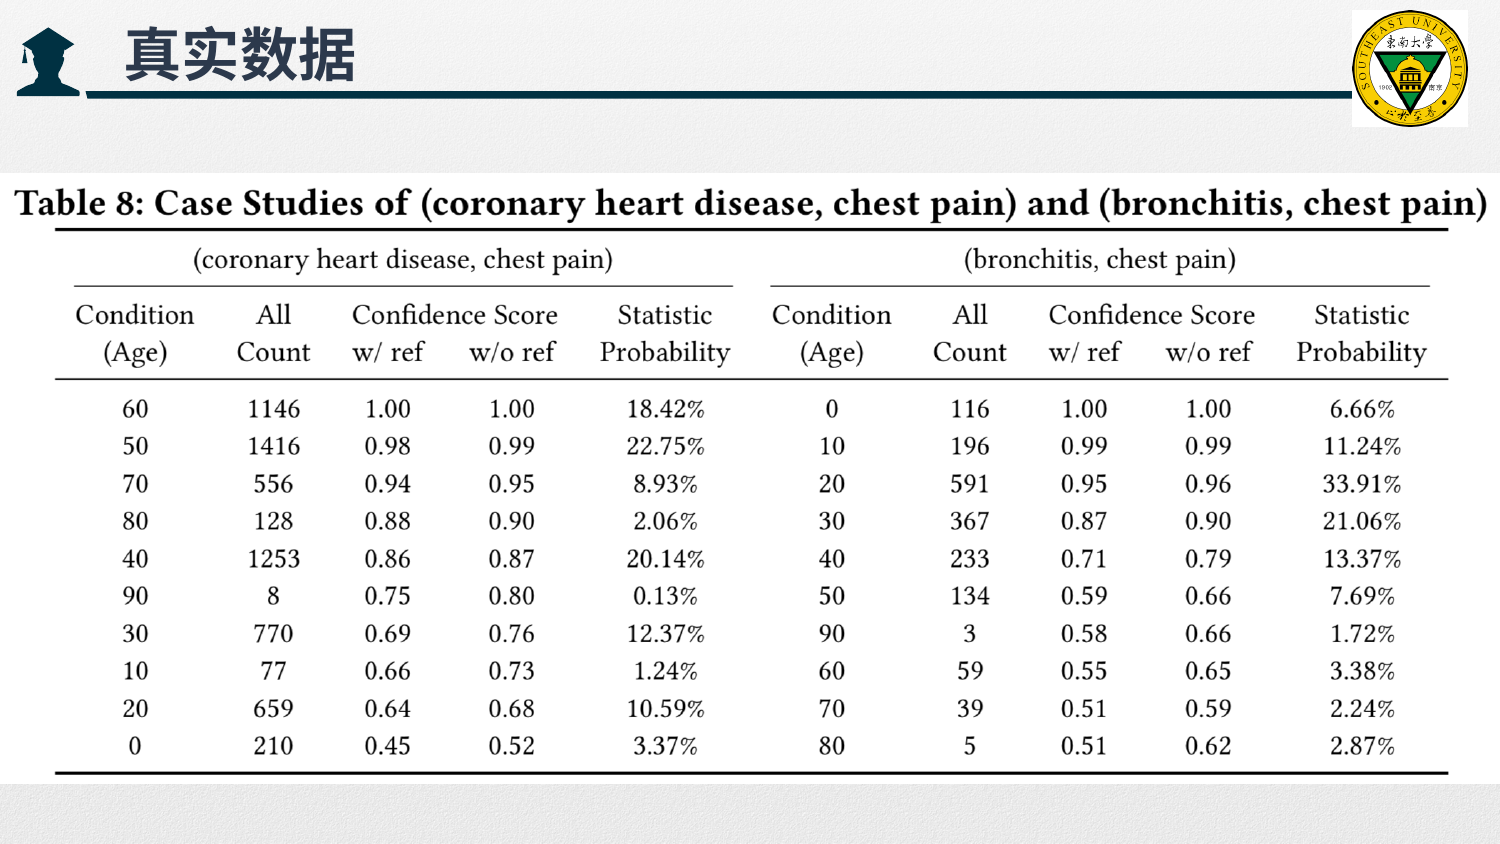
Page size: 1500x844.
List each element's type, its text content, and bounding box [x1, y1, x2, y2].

picture [0, 173, 1500, 844]
text_box 真实数据 [108, 10, 1176, 96]
picture [1352, 10, 1469, 127]
